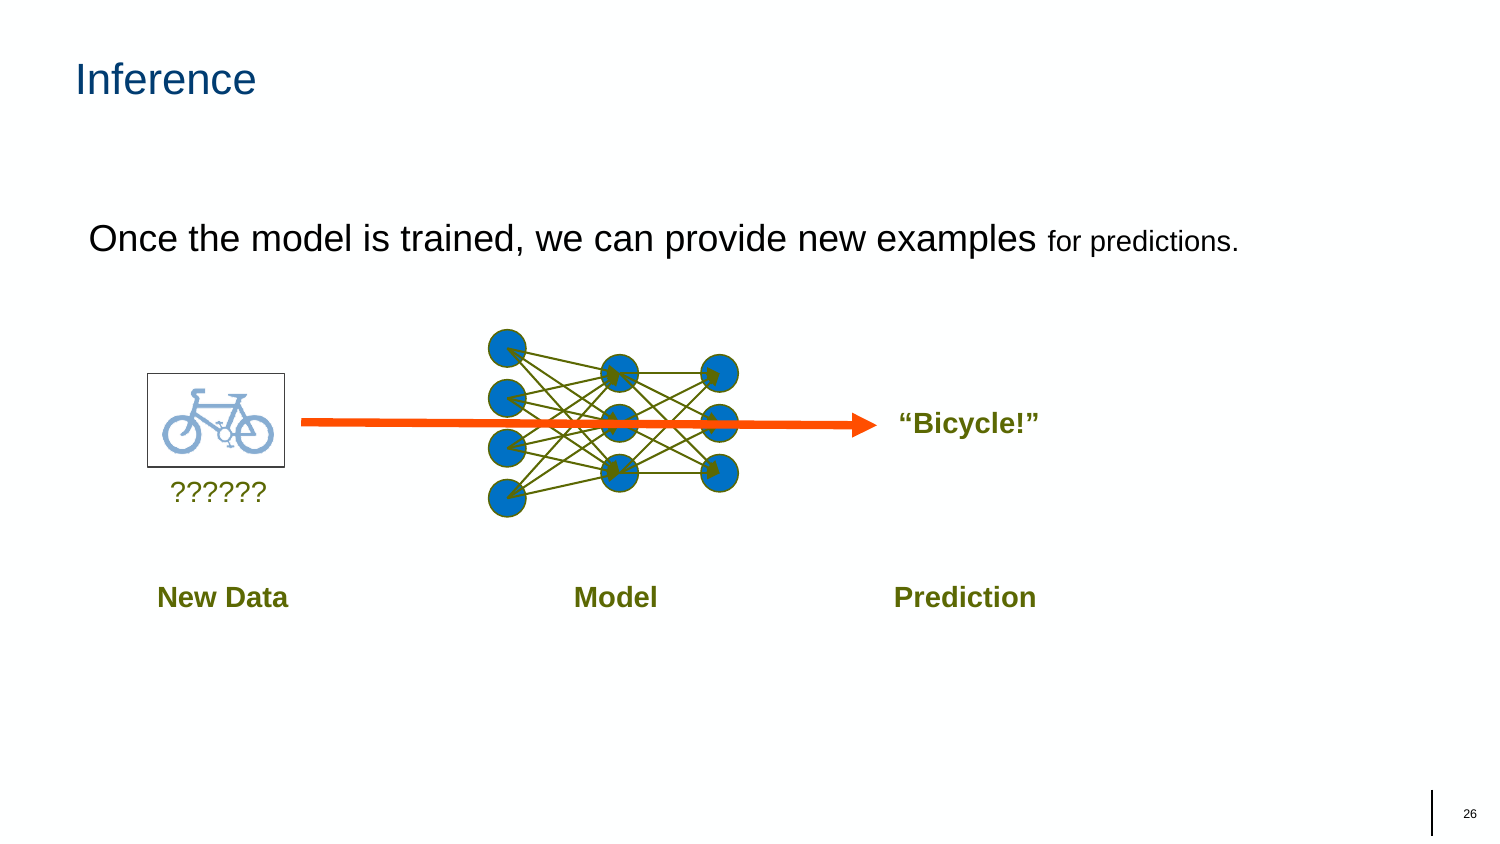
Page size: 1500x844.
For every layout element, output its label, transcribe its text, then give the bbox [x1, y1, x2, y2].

text_box Model [558, 570, 701, 632]
title Inference [74, 50, 1425, 194]
text_box Prediction [878, 570, 1093, 632]
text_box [301, 421, 878, 426]
text_box ?????? [154, 466, 293, 527]
text_box Once the model is trained, we can provide new examples for predictions. [88, 213, 1452, 260]
slide_number ‹#› [1456, 803, 1478, 825]
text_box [488, 435, 739, 518]
text_box New Data [142, 570, 341, 632]
picture [161, 382, 274, 459]
text_box “Bicycle!” [883, 397, 1084, 458]
text_box [147, 373, 285, 468]
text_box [488, 329, 739, 420]
